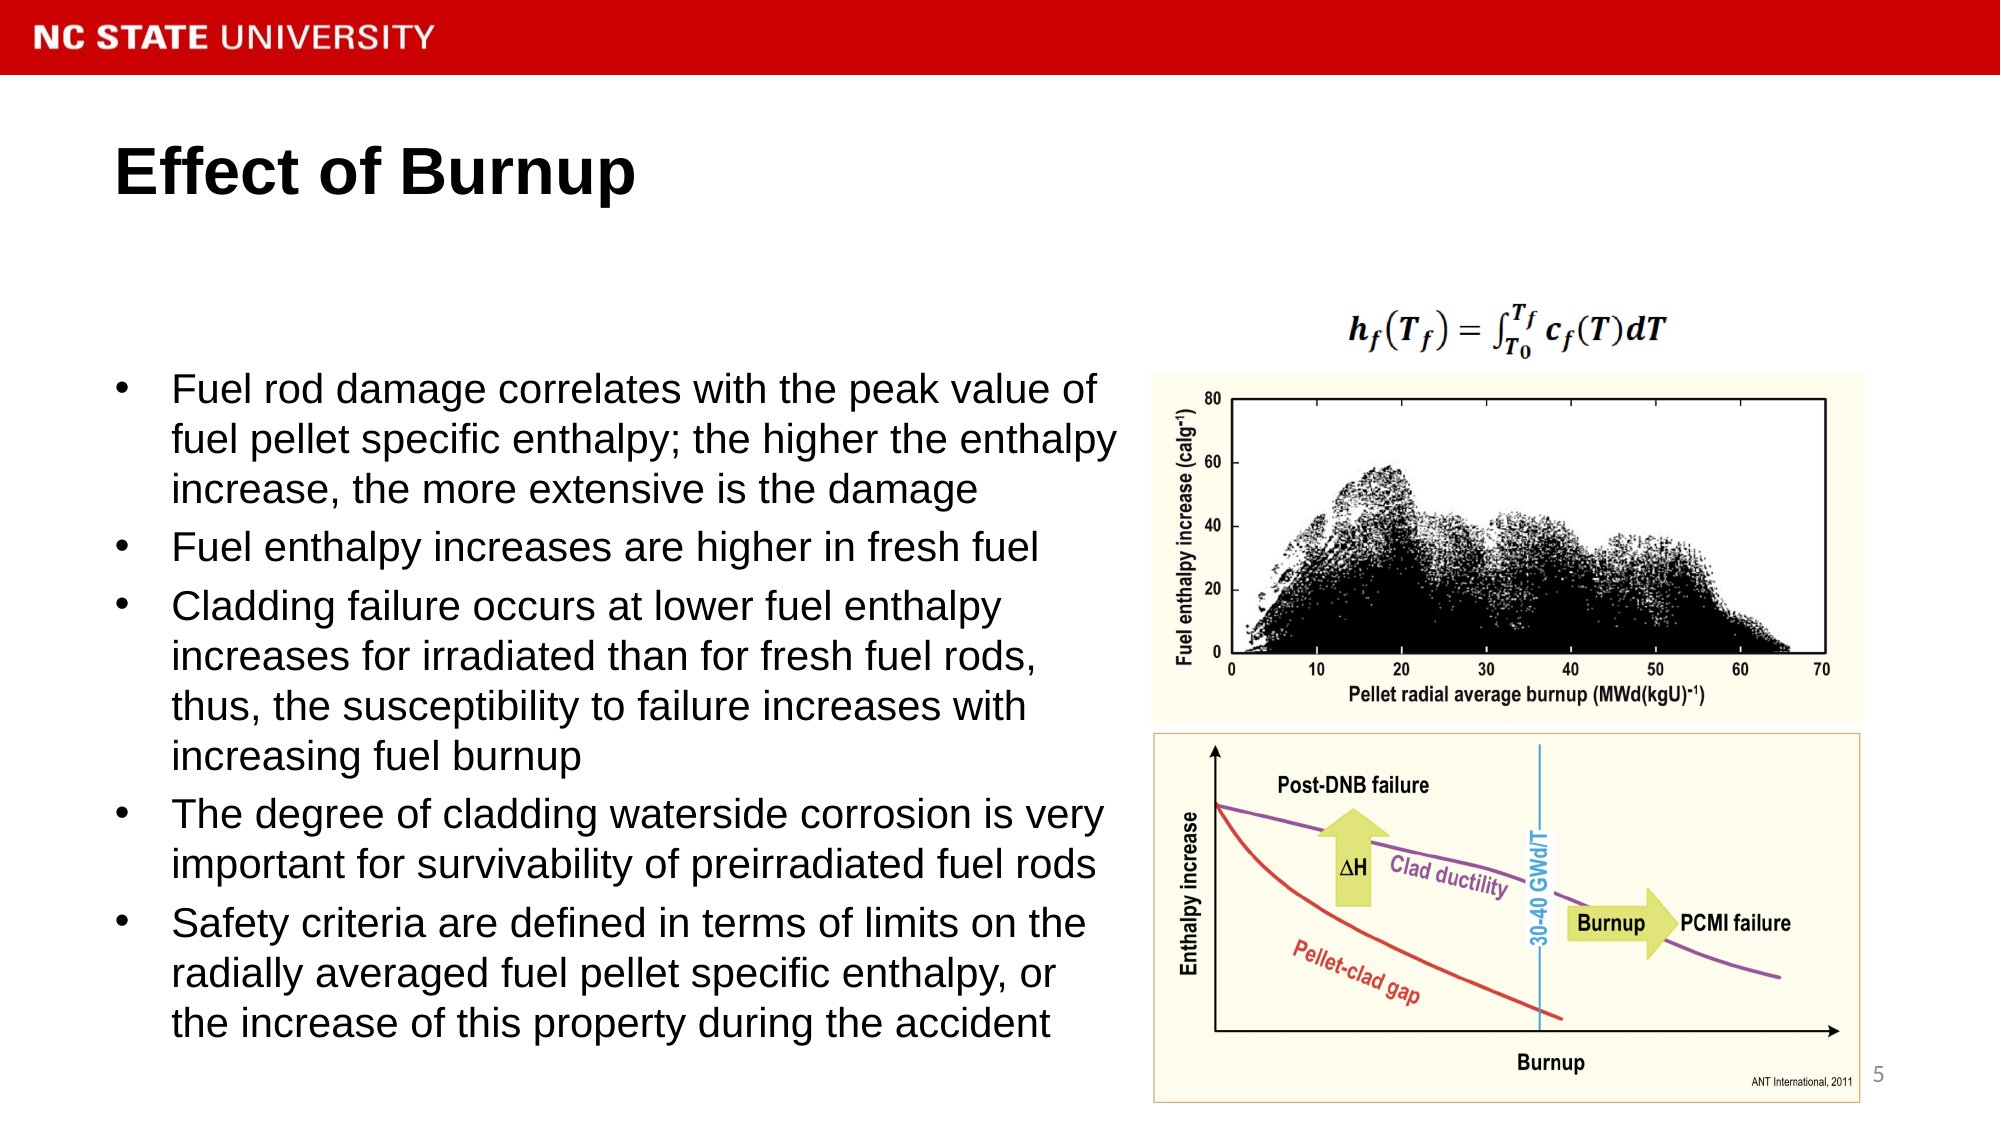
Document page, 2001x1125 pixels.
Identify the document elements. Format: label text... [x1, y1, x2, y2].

slide_number 5 [1868, 1042, 1900, 1103]
list Fuel rod damage correlates with the peak value of fuel pellet specific enthalpy; the higher the enthalpy increase, the more extensive is the damage Fuel enthalpy increases are higher in fresh fuel Cladding failure occurs at lower fuel enthalpy increases for irradiated than for fresh fuel rods, thus, the susceptibility to failure increases with increasing fuel burnup The degree of cladding waterside corrosion is very important for survivability of preirradiated fuel rods Safety criteria are defined in terms of limits on the radially averaged fuel pellet specific enthalpy, or the increase of this property during the accident [99, 354, 1134, 1005]
picture [1150, 288, 1864, 727]
picture [1150, 730, 1864, 1104]
picture [0, 0, 2000, 75]
title Effect of Burnup [99, 79, 1900, 256]
